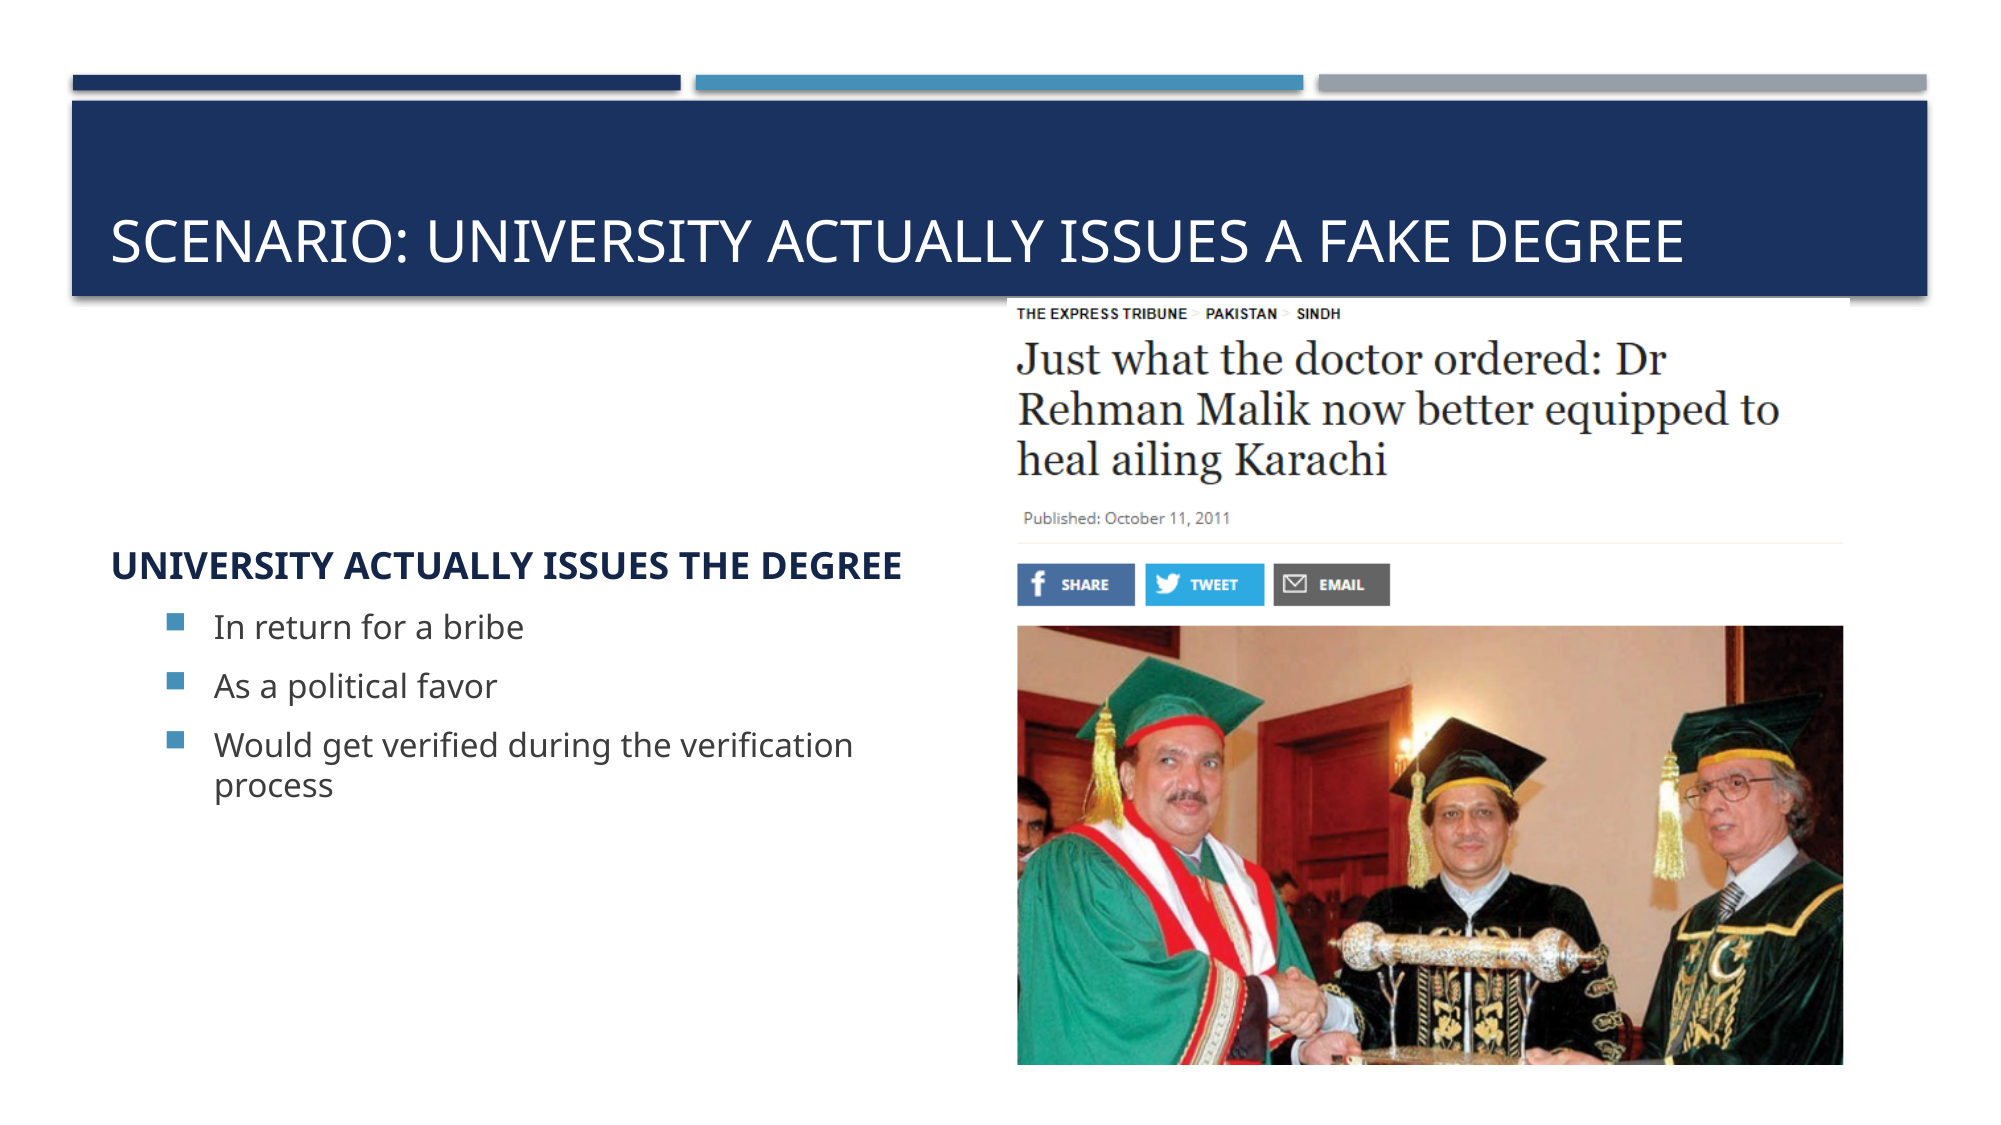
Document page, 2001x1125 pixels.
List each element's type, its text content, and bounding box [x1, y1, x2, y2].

title SCENARIO: UNIVERSITY ACTUALLY ISSUES A FAKE DEGREE [95, 115, 1905, 282]
picture [1006, 297, 1851, 1065]
text_box UNIVERSITY ACTUALLY ISSUES THE DEGREE In return for a bribe As a political favor Would get verified during the verification process [95, 392, 979, 954]
